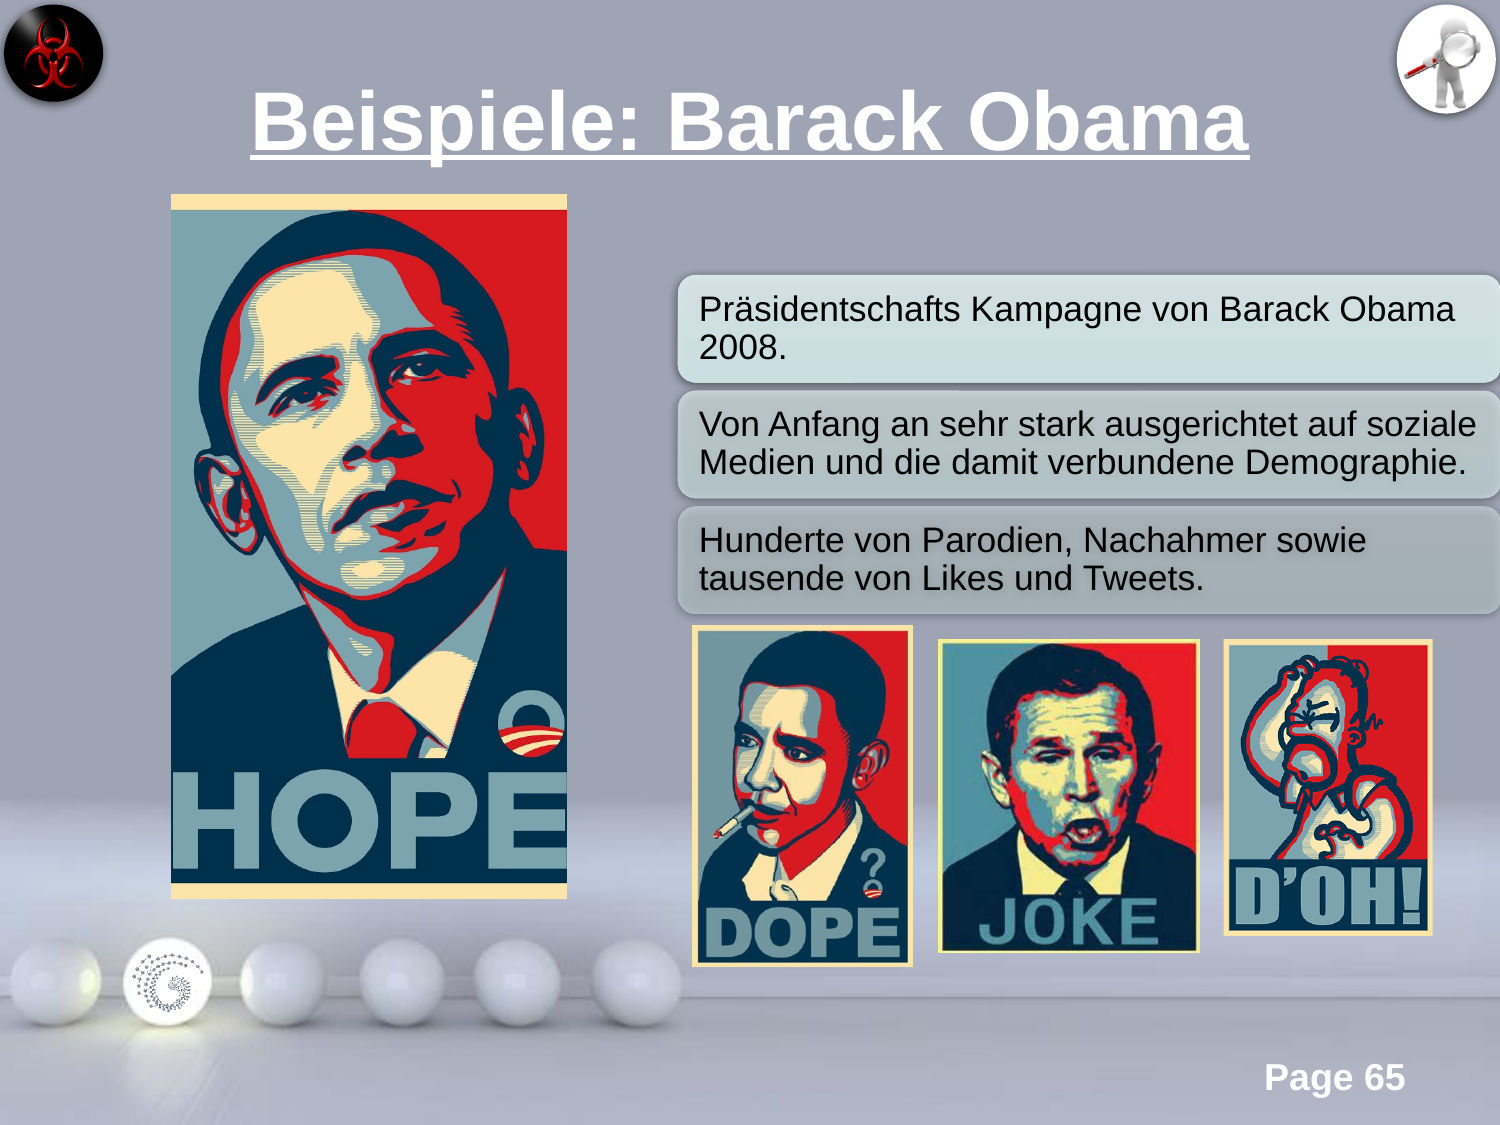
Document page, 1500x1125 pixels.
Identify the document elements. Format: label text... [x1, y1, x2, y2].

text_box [1223, 639, 1433, 936]
picture [0, 0, 1500, 1125]
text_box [677, 267, 1500, 622]
text_box [4, 4, 104, 102]
title Beispiele: Barack Obama [103, 59, 1397, 197]
text_box [1396, 4, 1496, 114]
